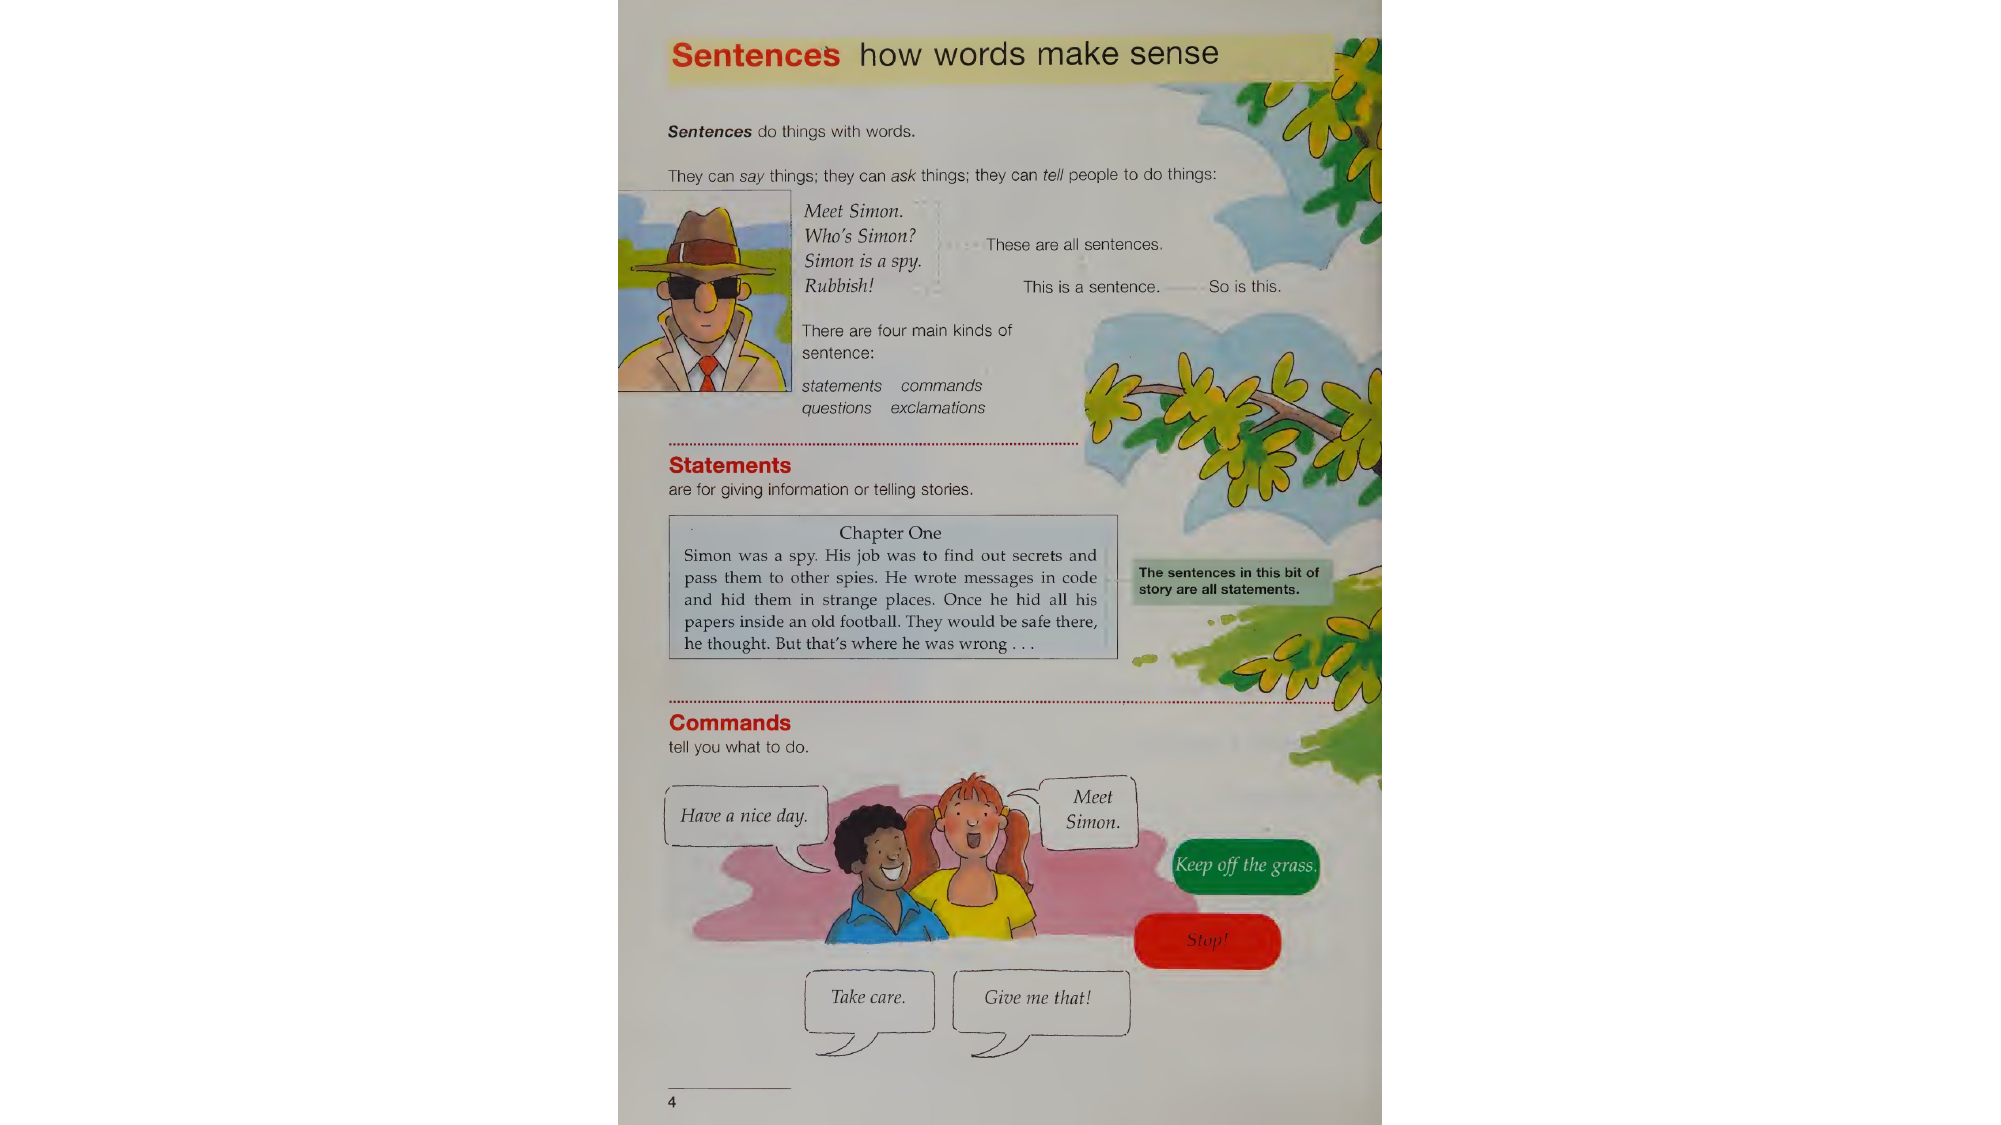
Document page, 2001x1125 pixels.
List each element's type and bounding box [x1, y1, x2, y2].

picture [618, 0, 1382, 1125]
